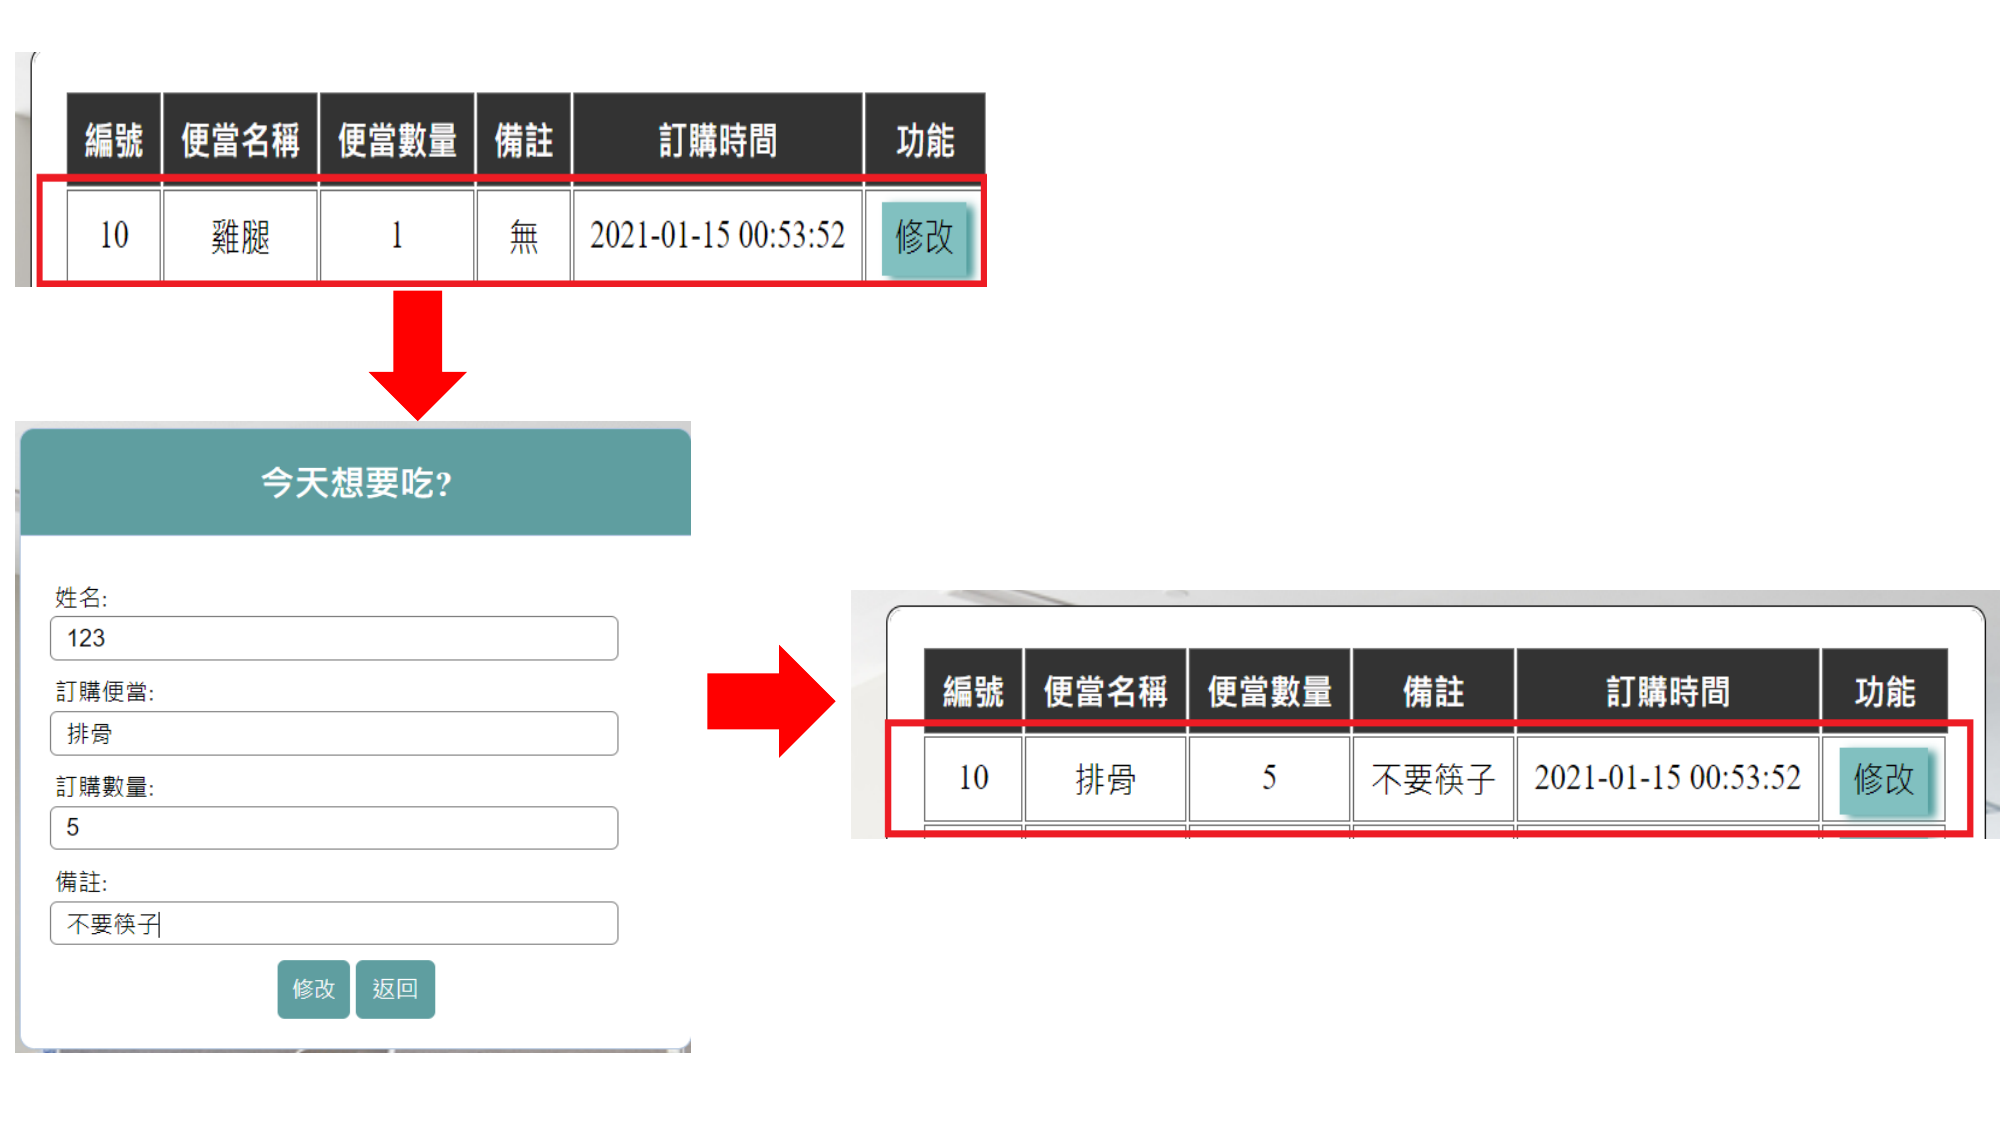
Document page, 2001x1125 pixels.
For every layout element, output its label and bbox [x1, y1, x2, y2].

text_box [371, 294, 465, 420]
text_box [708, 647, 835, 756]
picture [15, 52, 987, 288]
picture [851, 590, 2000, 840]
picture [15, 421, 691, 1053]
